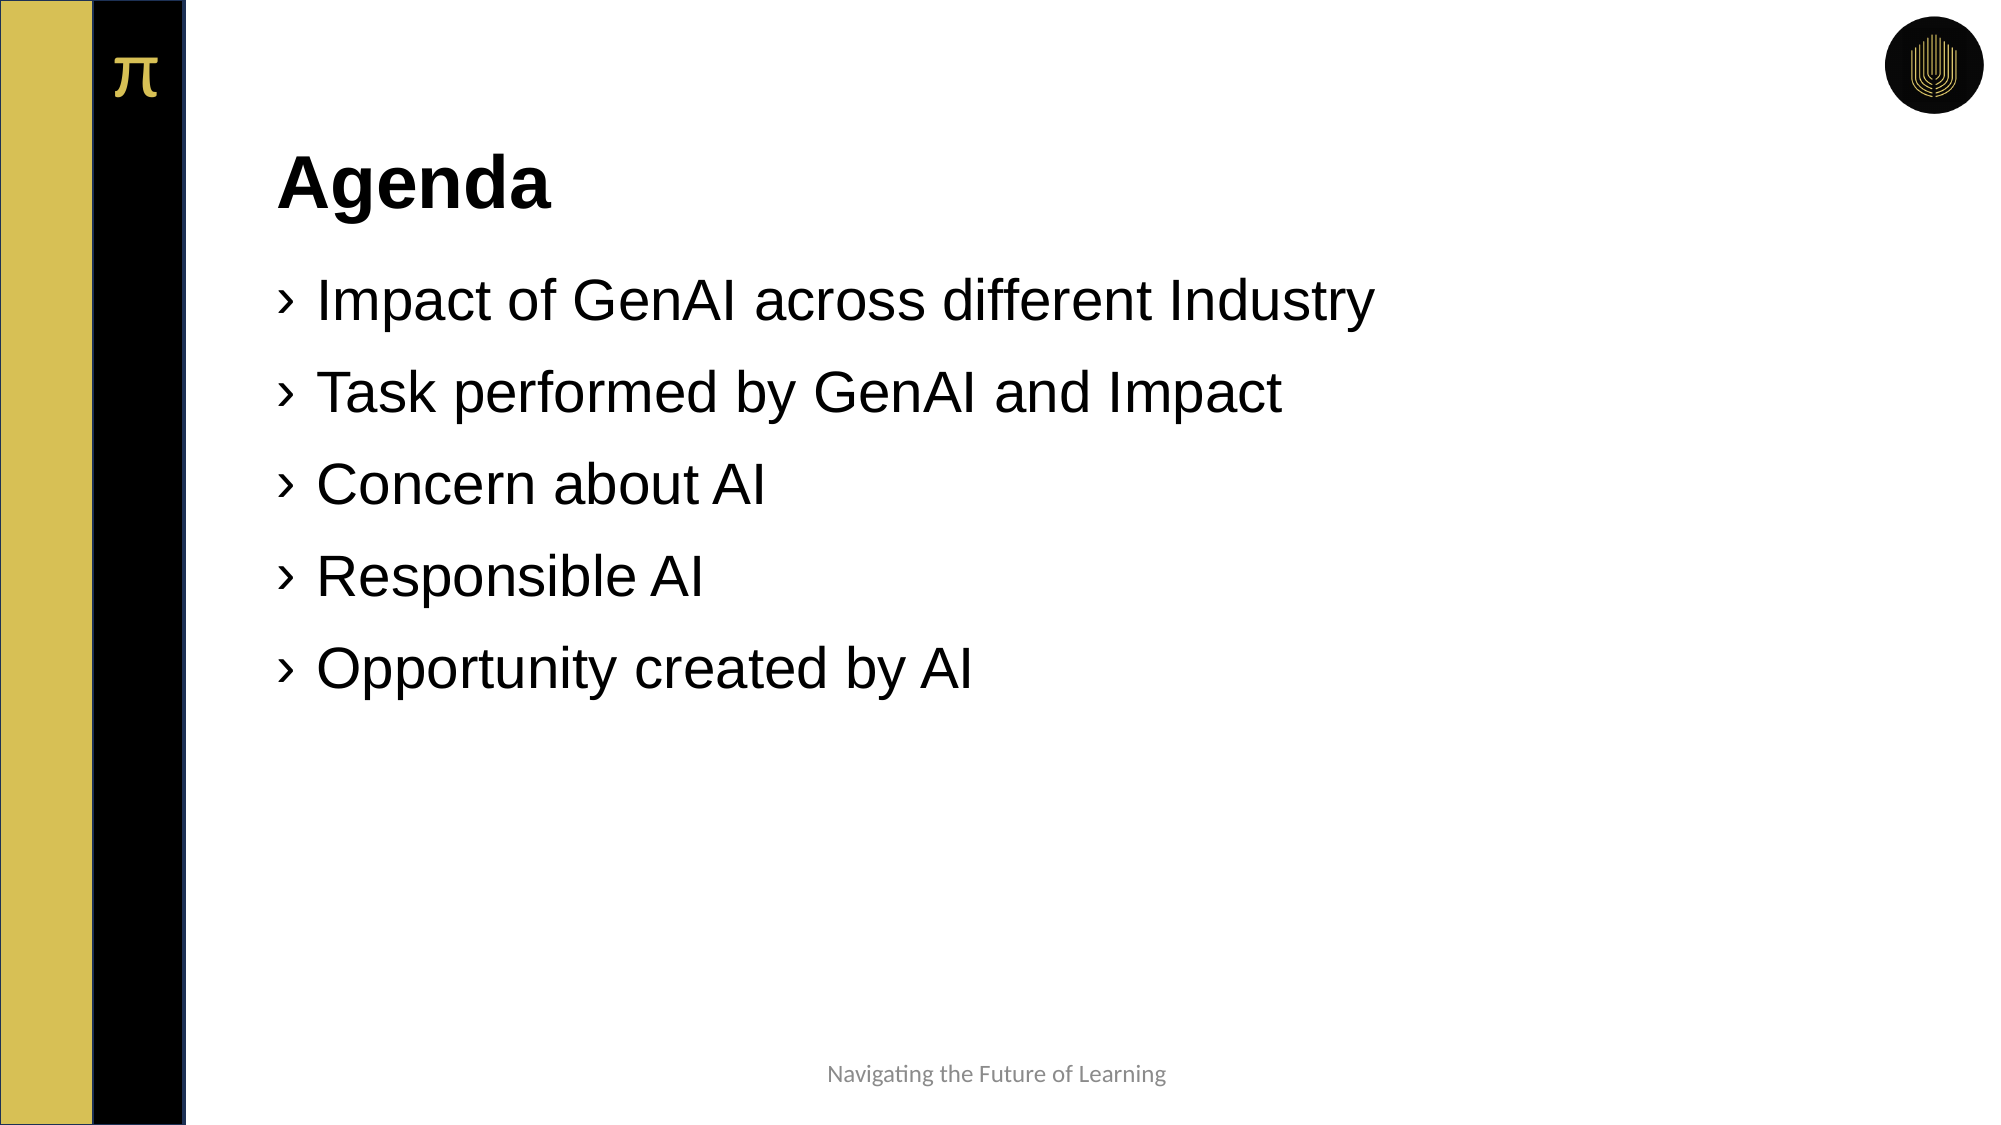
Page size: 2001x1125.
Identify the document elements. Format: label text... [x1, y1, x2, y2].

picture [1837, 0, 2000, 164]
text_box [0, 0, 92, 1125]
text_box Agenda [261, 29, 1867, 233]
footer Navigating the Future of Learning [662, 1042, 1338, 1103]
text_box π [98, 7, 172, 122]
text_box [92, 0, 184, 1125]
text_box Impact of GenAI across different Industry Task performed by GenAI and Impact Concern about AI Responsible AI Opportunity created by AI [261, 262, 1867, 1013]
